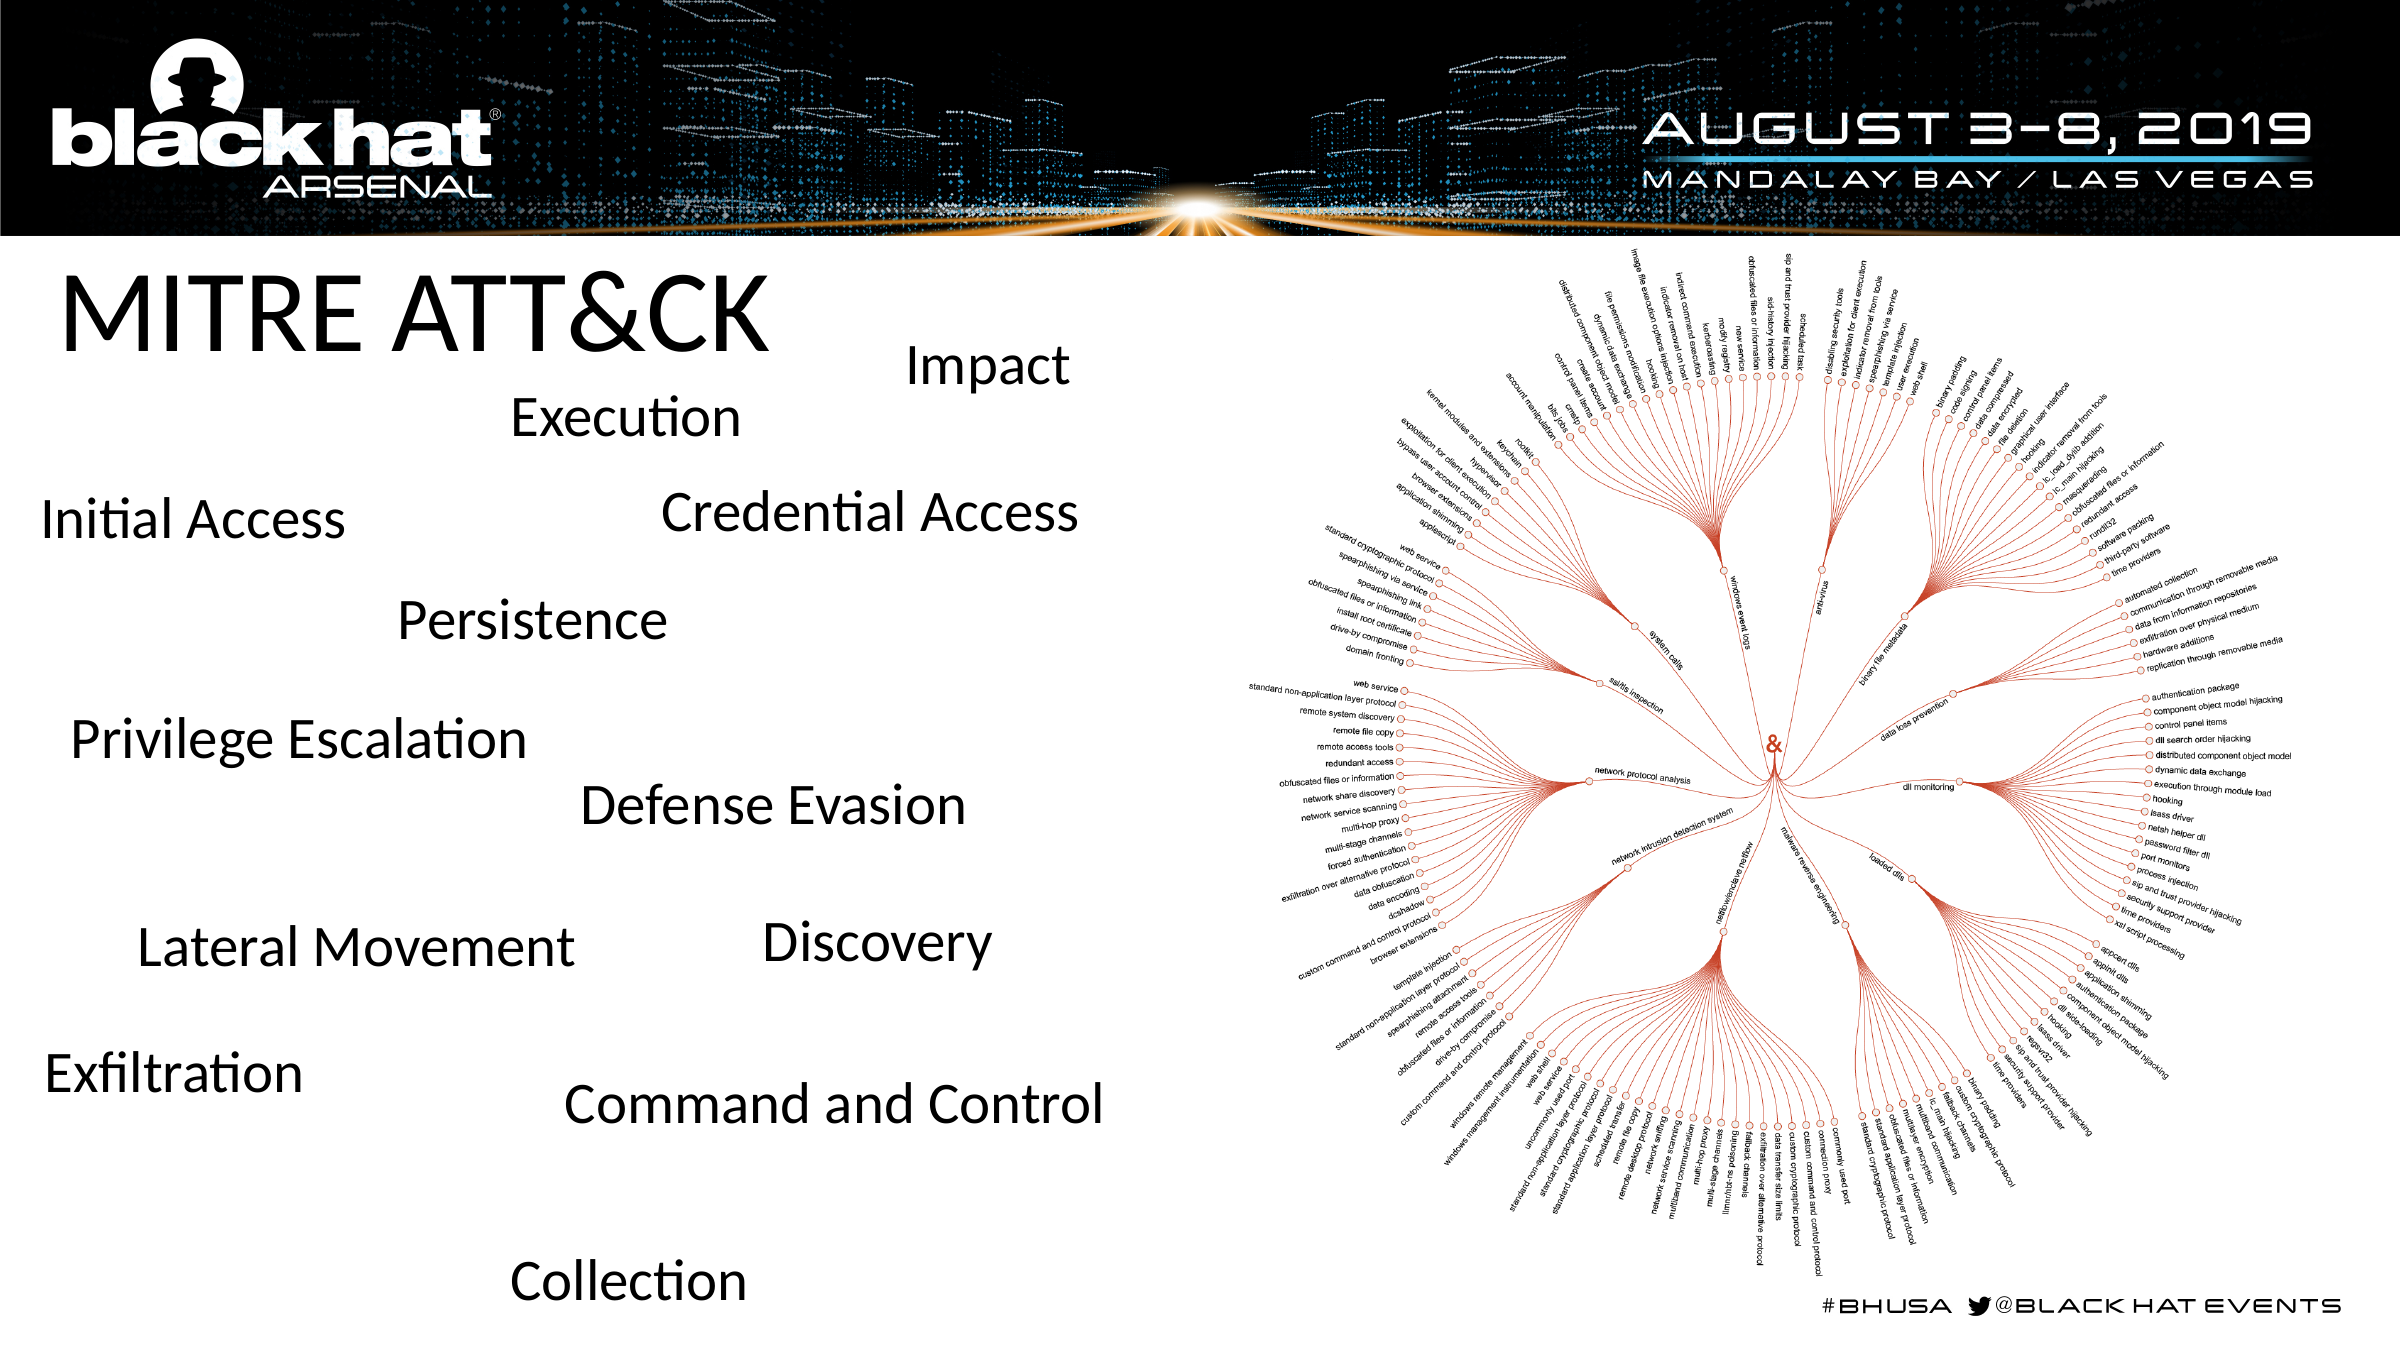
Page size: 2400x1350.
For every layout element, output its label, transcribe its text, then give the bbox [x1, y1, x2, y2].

text_box Command and Control [549, 1057, 1121, 1144]
text_box Lateral Movement [123, 900, 592, 986]
text_box Impact [890, 318, 1087, 404]
text_box Initial Access [25, 472, 362, 559]
text_box Defense Evasion [565, 757, 983, 844]
text_box Exfiltration [29, 1026, 320, 1113]
picture [0, 0, 2400, 1350]
text_box MITRE ATT&CK [42, 226, 786, 383]
text_box Privilege Escalation [55, 692, 544, 778]
text_box Credential Access [646, 465, 1095, 551]
text_box Discovery [748, 895, 1009, 981]
text_box Collection [495, 1234, 764, 1320]
text_box Execution [495, 369, 759, 456]
text_box Persistence [383, 572, 684, 659]
